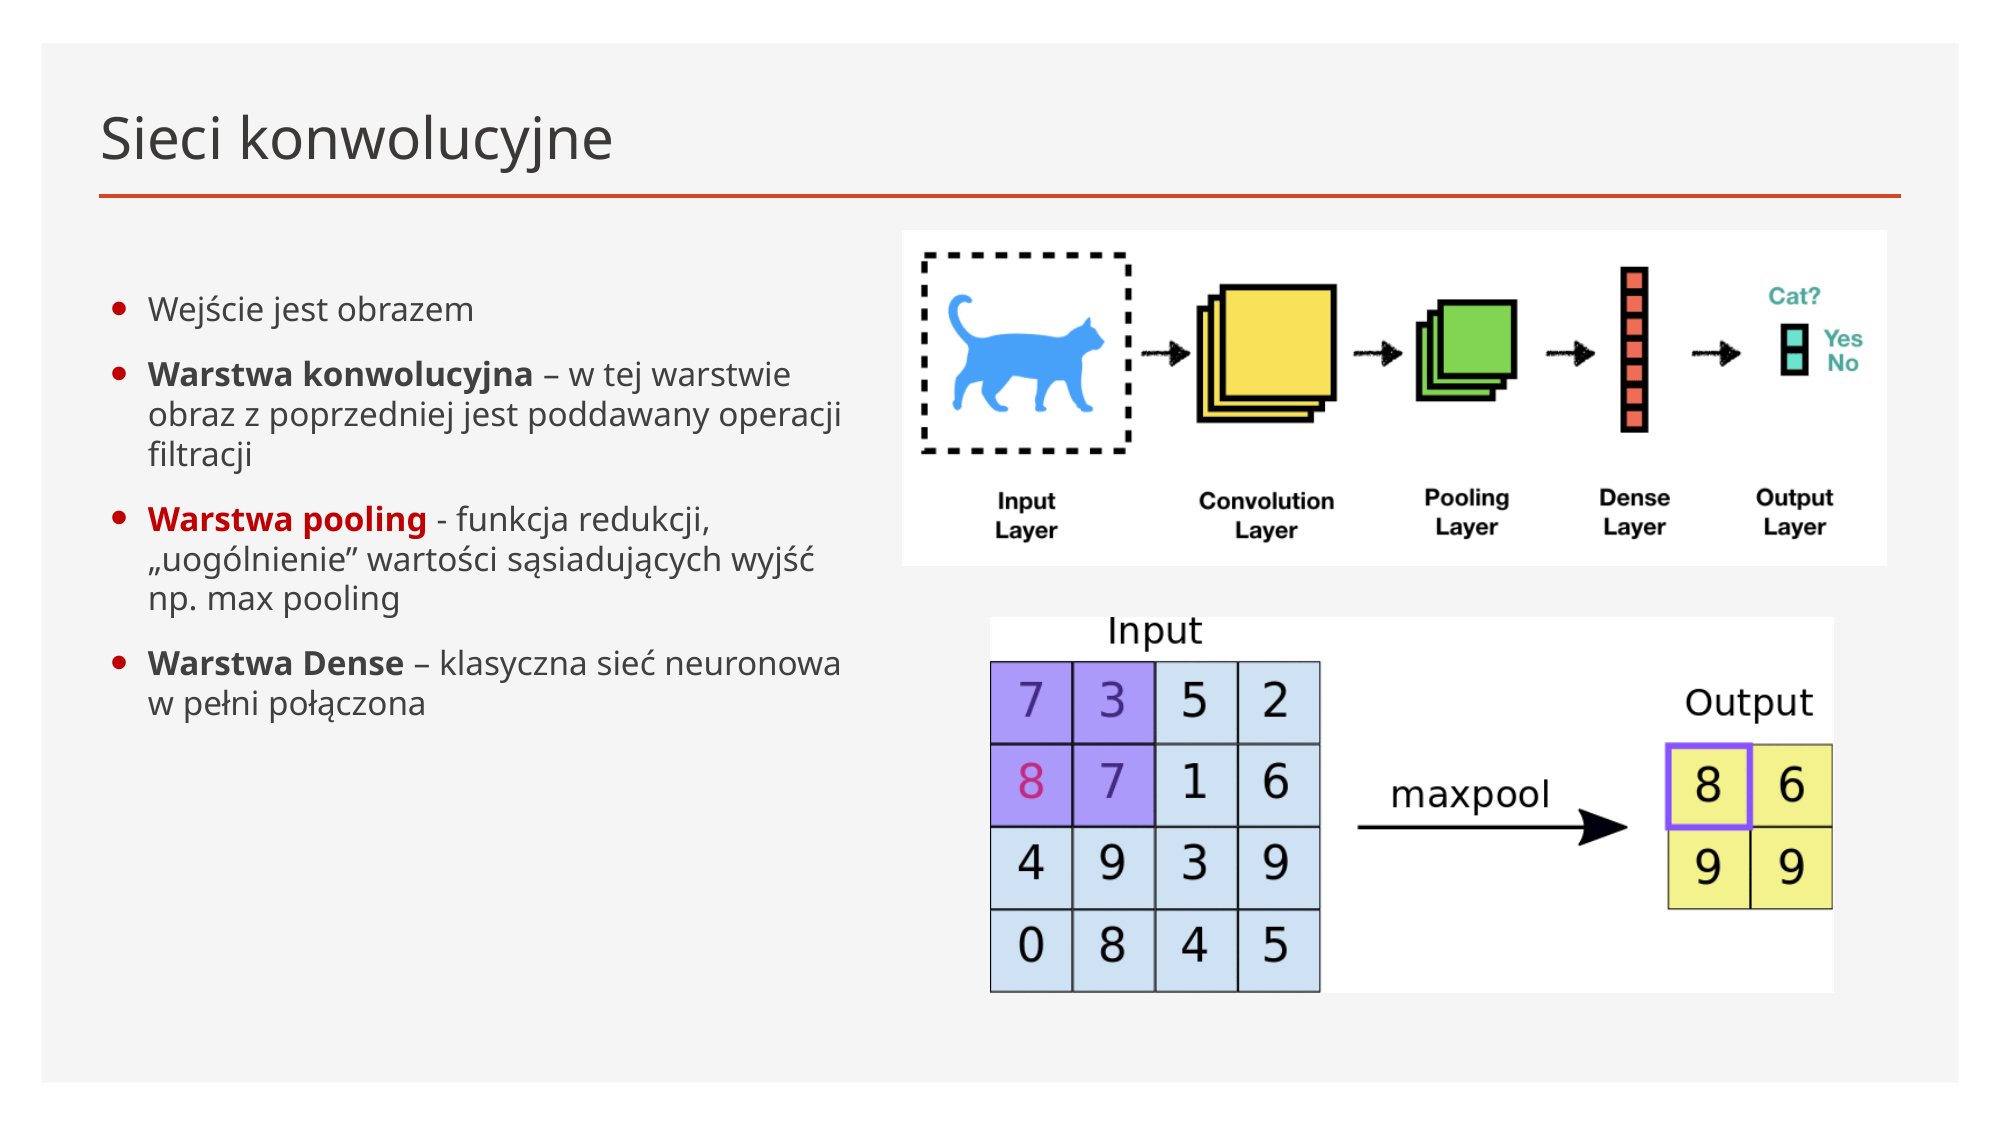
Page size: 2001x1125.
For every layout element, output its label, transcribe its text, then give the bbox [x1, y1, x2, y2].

picture [990, 617, 1834, 993]
picture [902, 230, 1887, 566]
text_box Wejście jest obrazem Warstwa konwolucyjna – w tej warstwie obraz z poprzedniej jest poddawany operacji filtracji Warstwa pooling - funkcja redukcji, „uogólnienie” wartości sąsiadujących wyjść np. max pooling Warstwa Dense – klasyczna sieć neuronowa w pełni połączona [95, 280, 861, 933]
title Sieci konwolucyjne [85, 73, 1214, 179]
